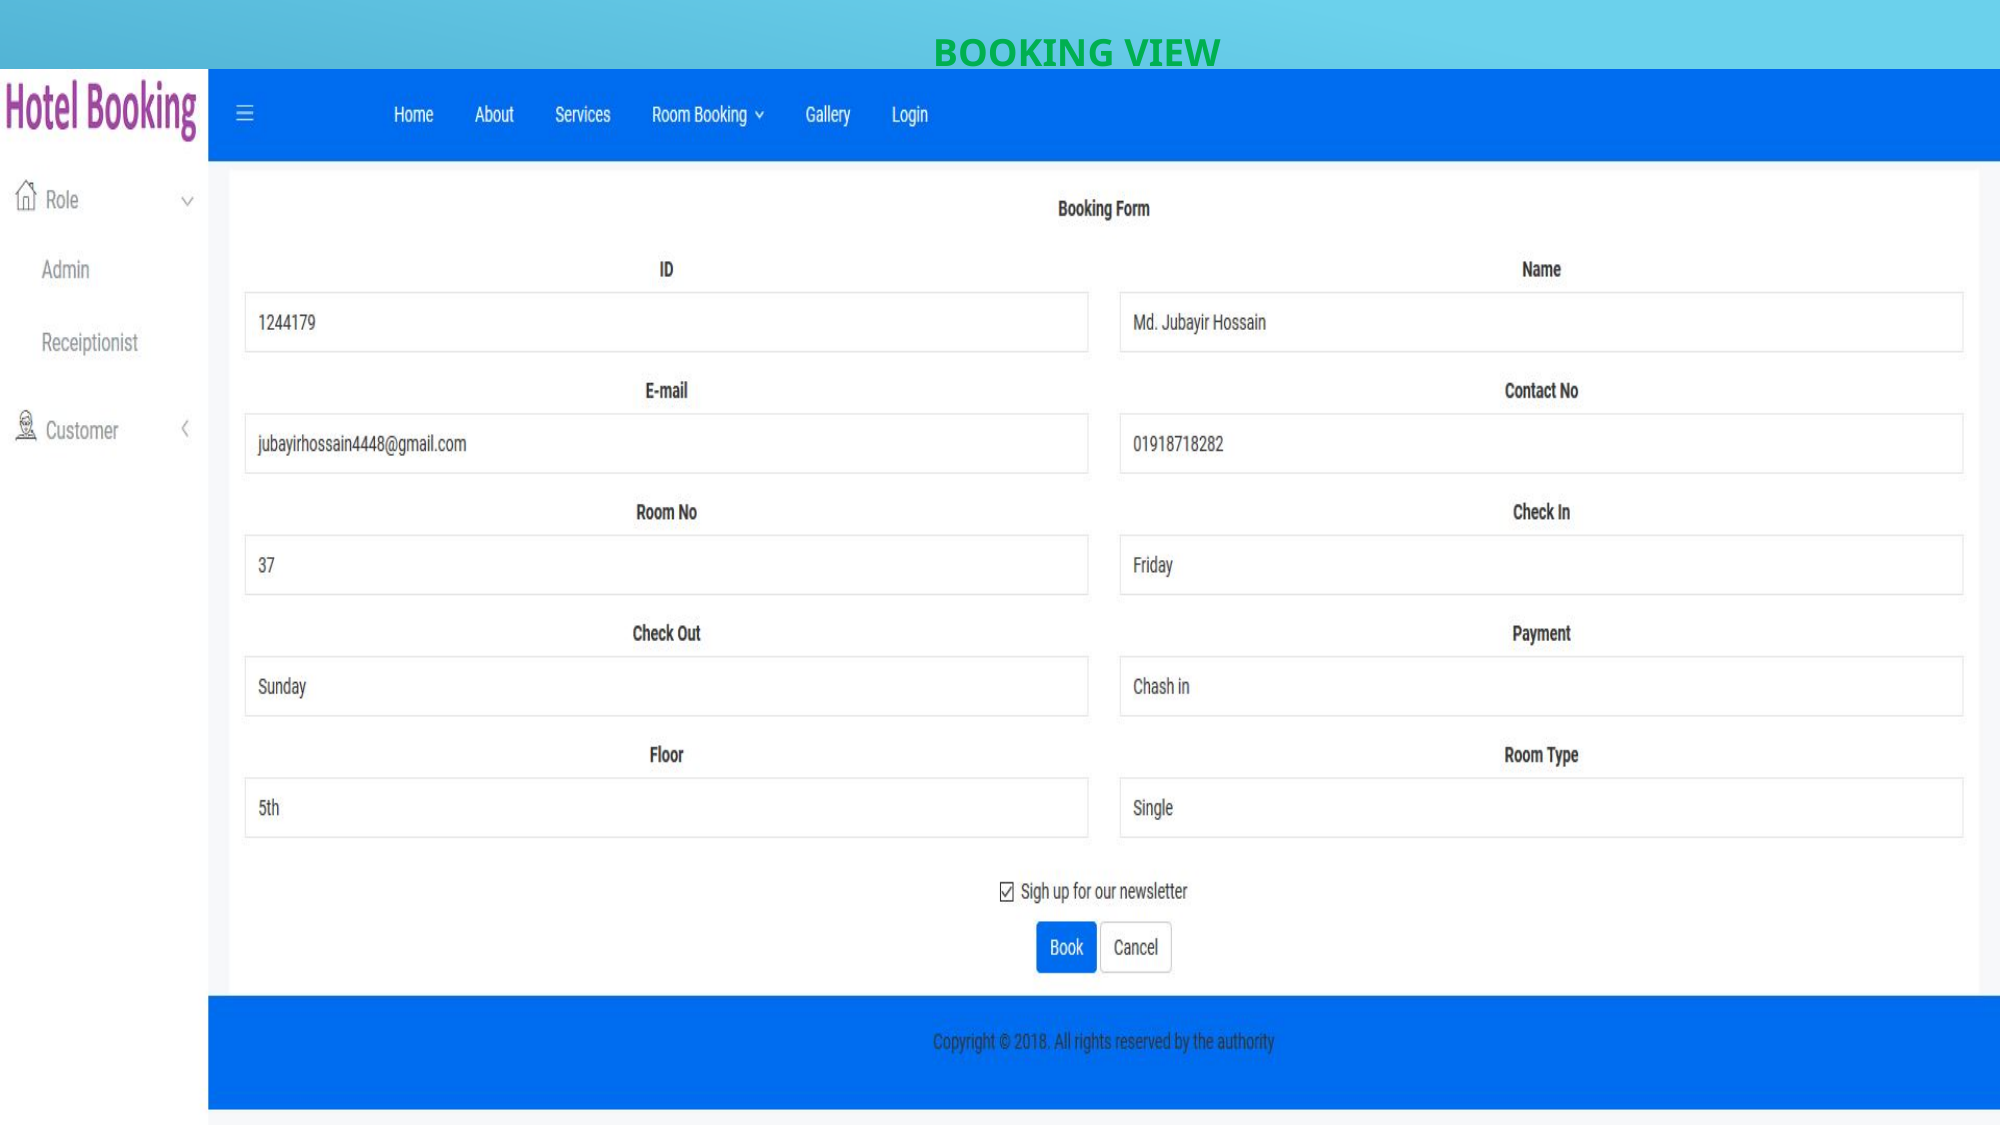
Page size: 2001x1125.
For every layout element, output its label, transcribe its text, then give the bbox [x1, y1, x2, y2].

picture [0, 69, 2000, 1125]
text_box BOOKING VIEW [887, 21, 1267, 69]
